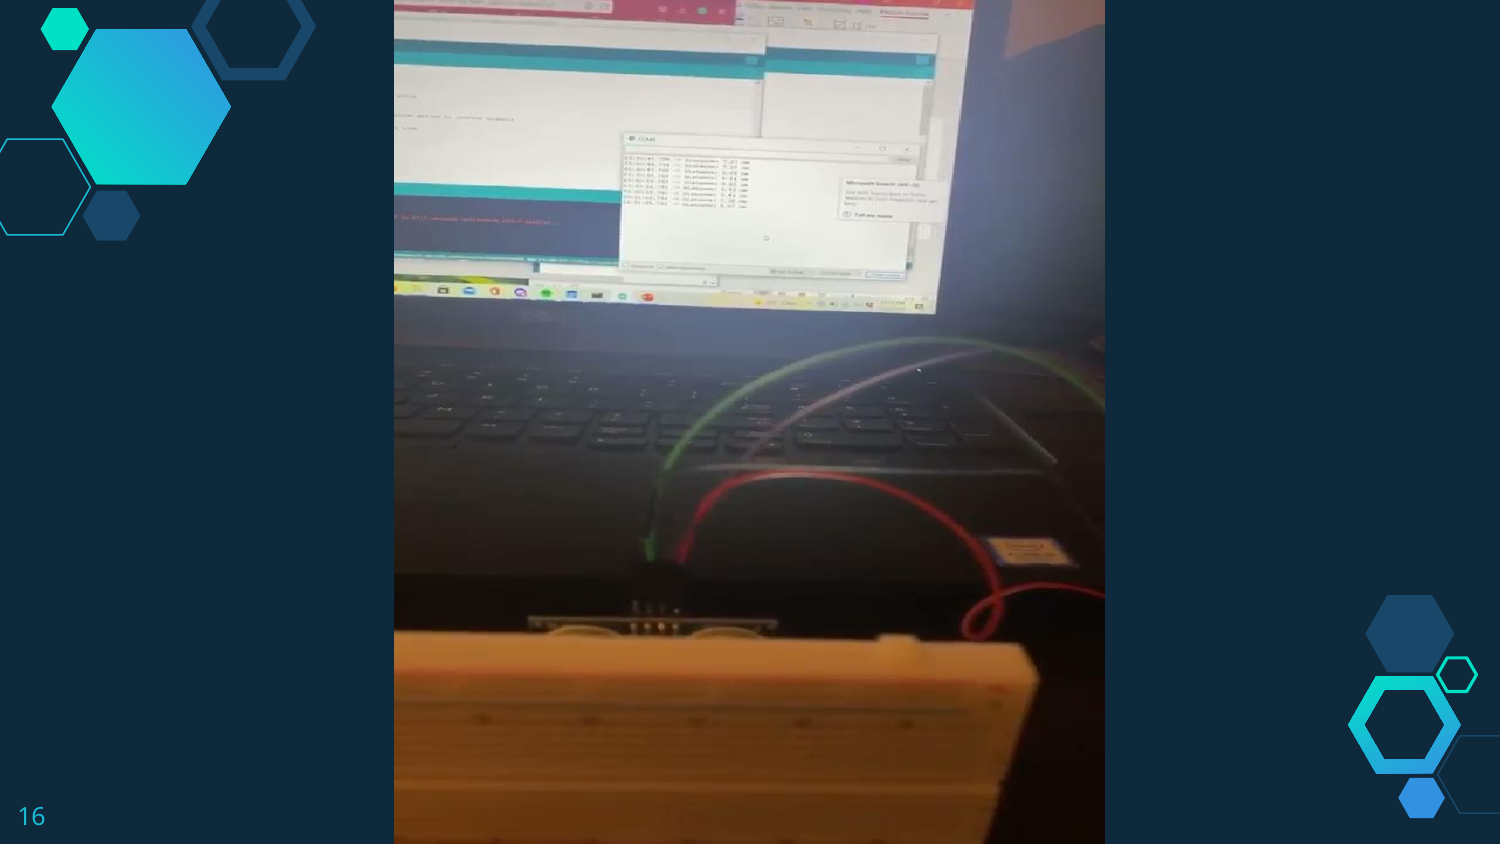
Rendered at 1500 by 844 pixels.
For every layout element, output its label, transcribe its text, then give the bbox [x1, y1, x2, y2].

picture [394, 0, 1106, 844]
slide_number ‹#› [2, 785, 93, 844]
